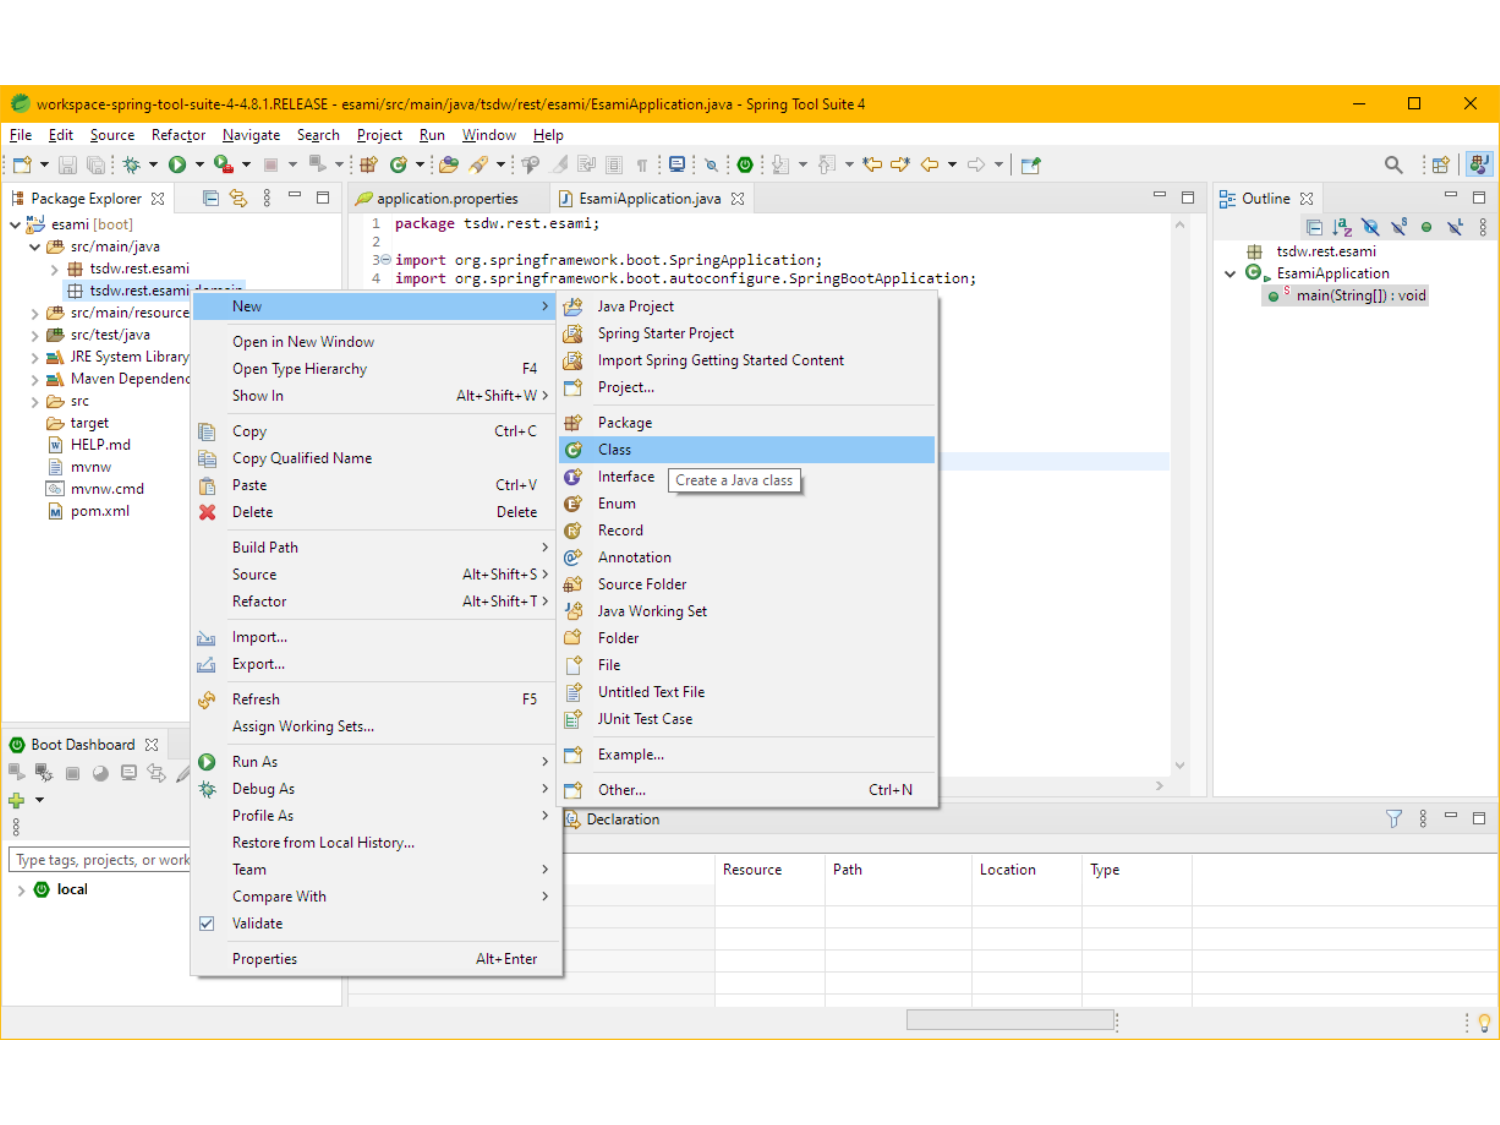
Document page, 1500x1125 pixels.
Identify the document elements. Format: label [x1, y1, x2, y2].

picture [0, 85, 1500, 1040]
